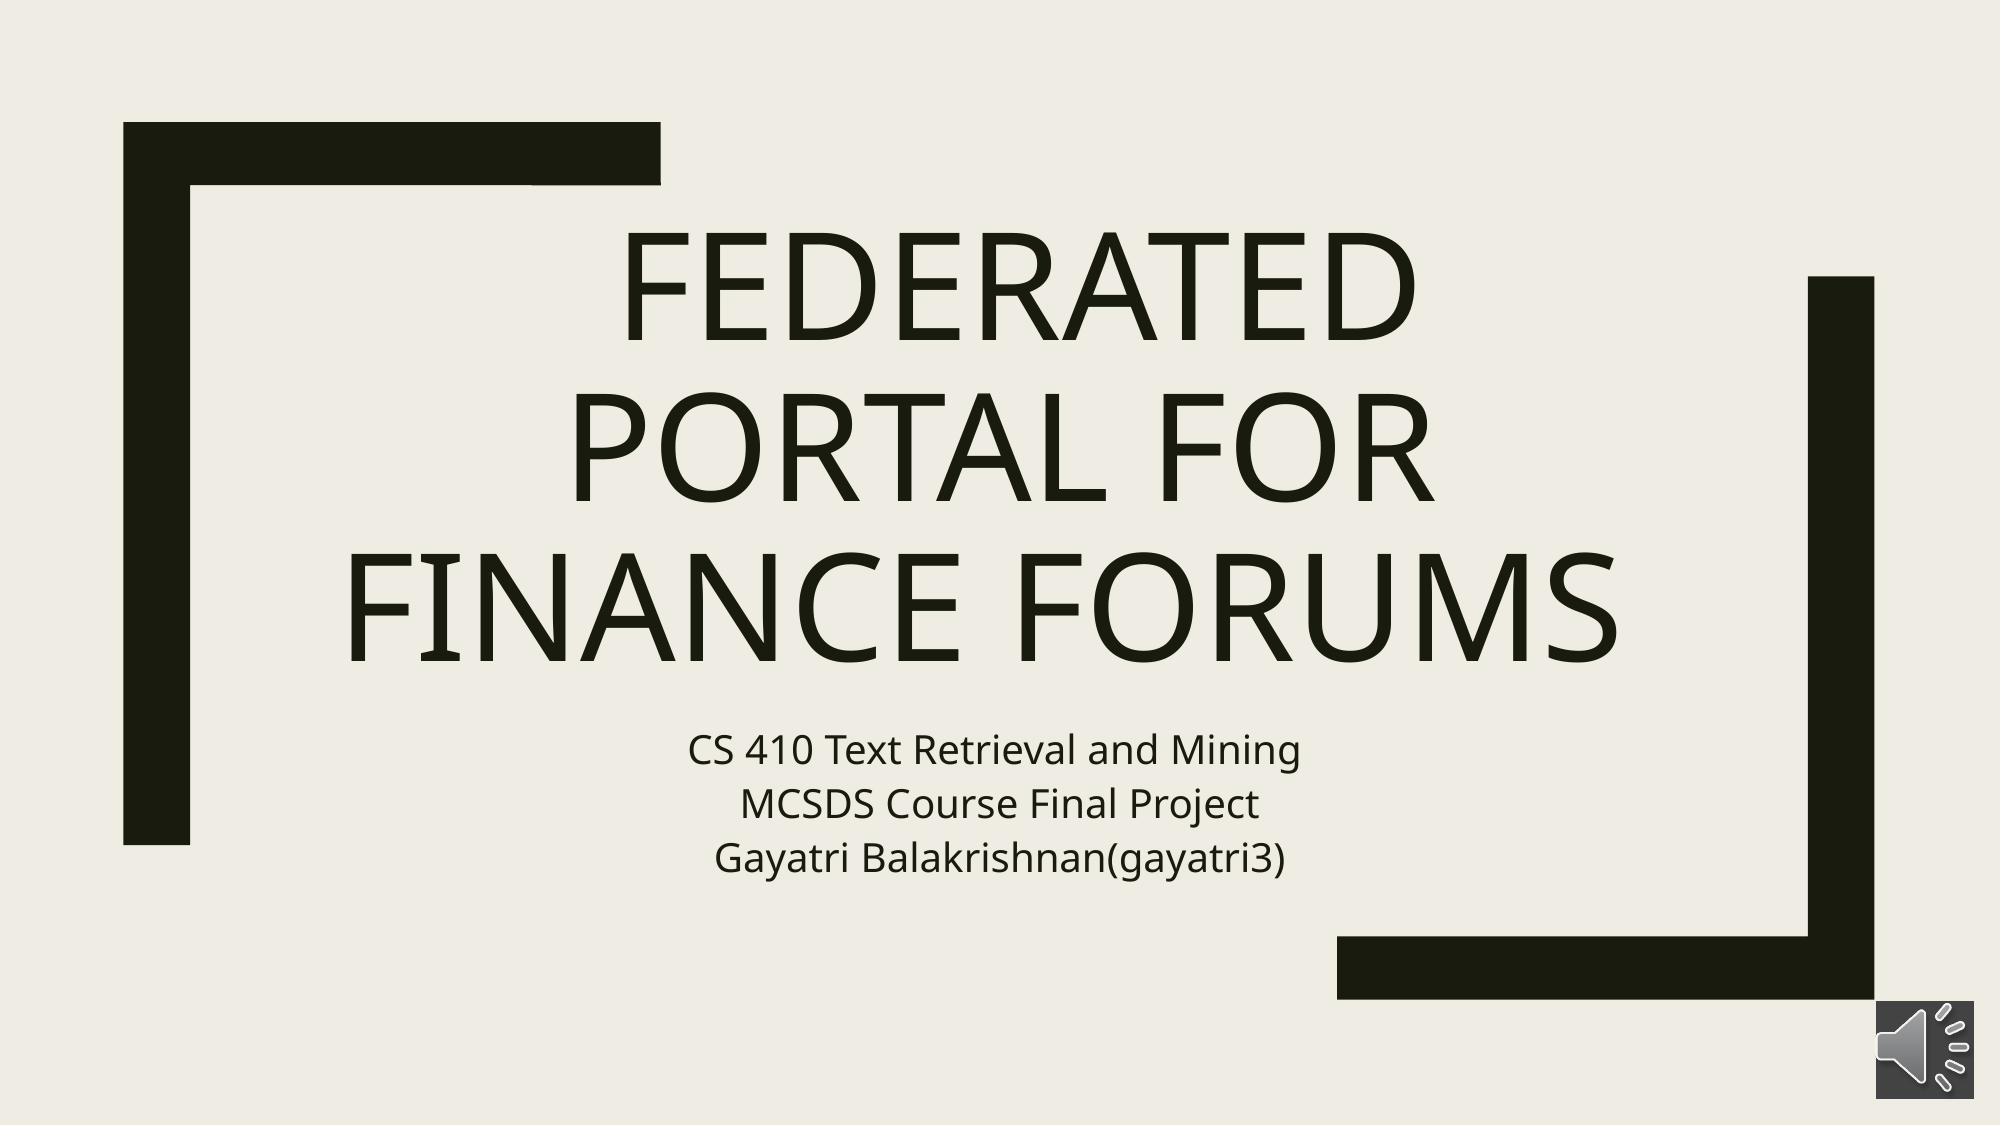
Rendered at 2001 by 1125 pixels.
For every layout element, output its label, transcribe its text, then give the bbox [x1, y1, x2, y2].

picture [1874, 999, 1975, 1100]
title Federated Portal for Finance Forums [314, 356, 1686, 701]
subtitle CS 410 Text Retrieval and Mining MCSDS Course Final Project Gayatri Balakrishnan(gayatri3) [439, 710, 1561, 890]
